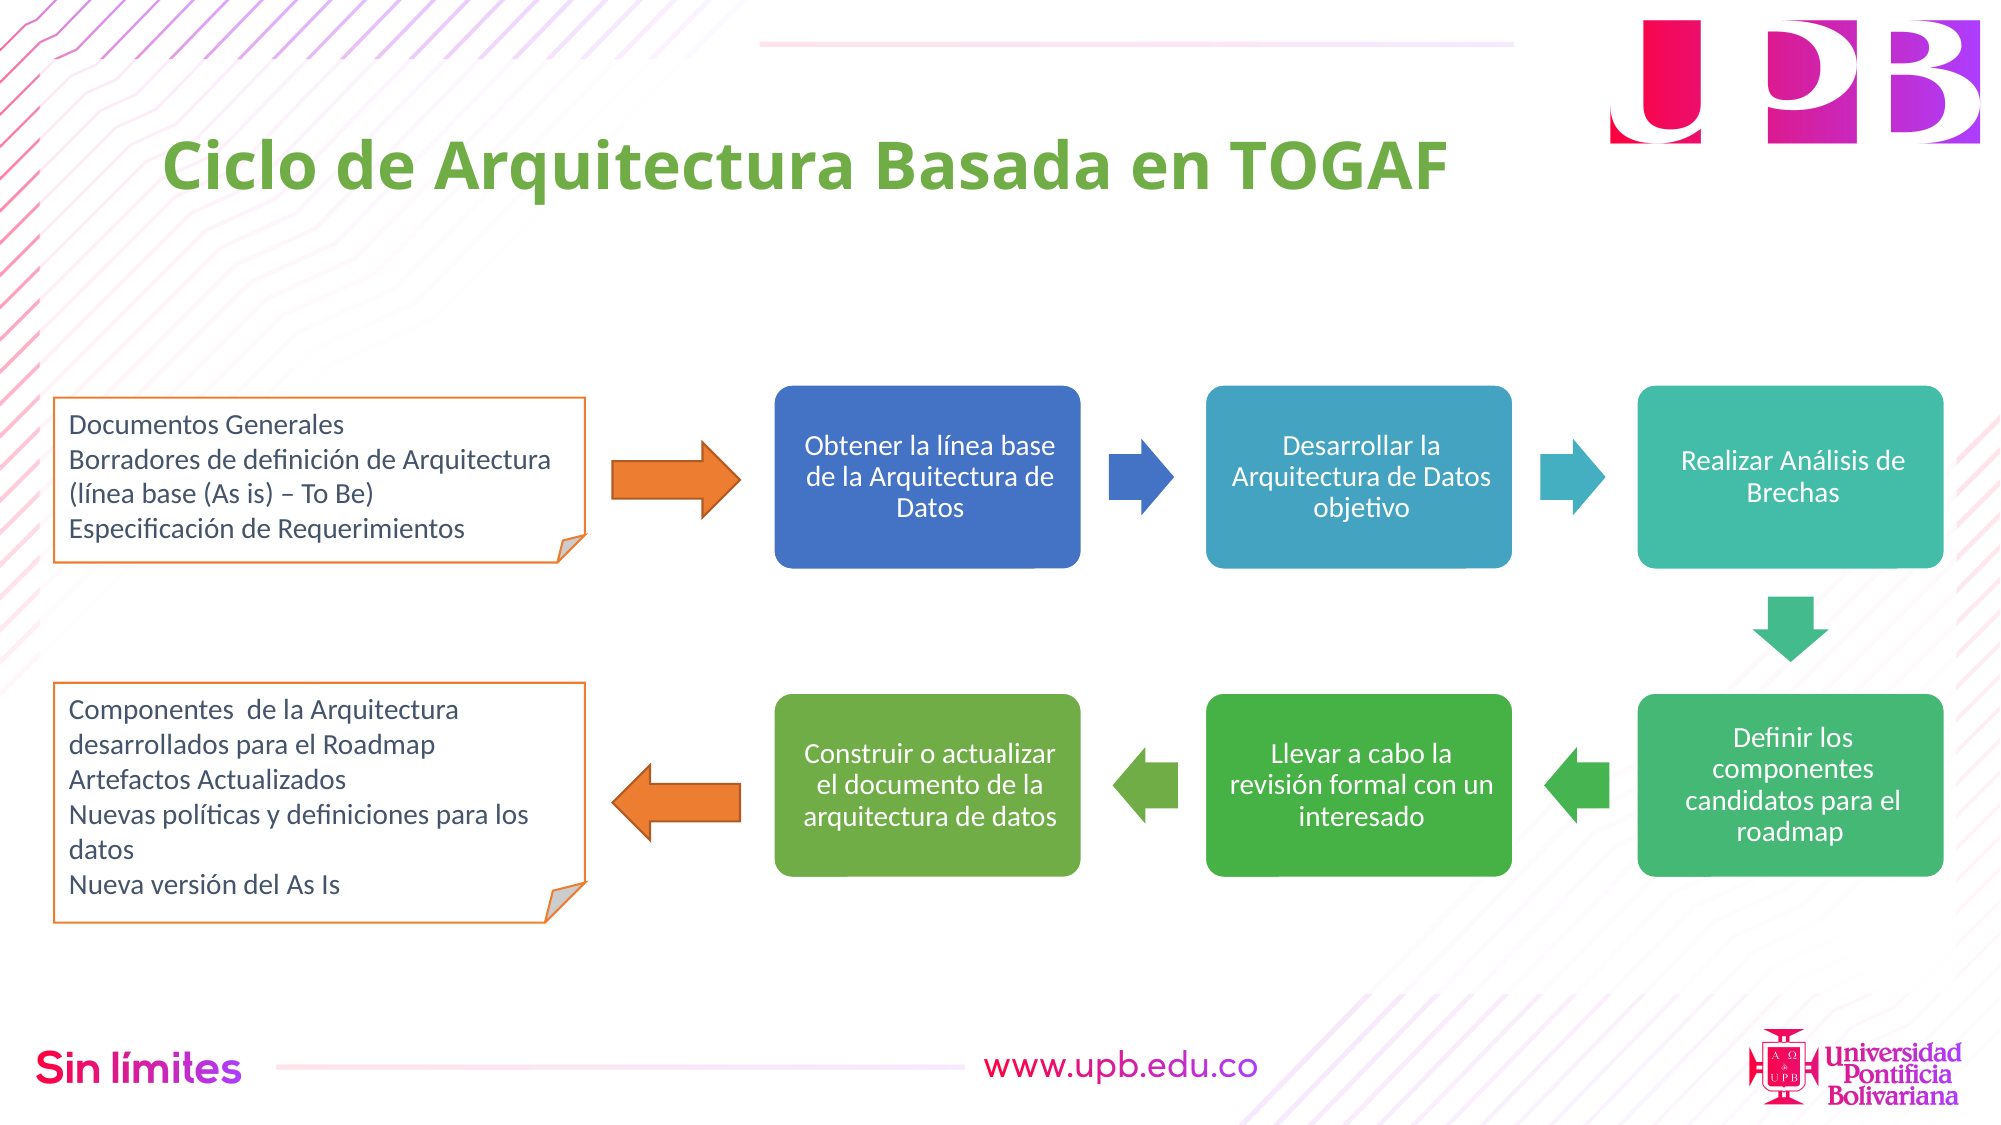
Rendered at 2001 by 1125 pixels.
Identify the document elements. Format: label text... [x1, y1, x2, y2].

text_box Ciclo de Arquitectura Basada en TOGAF [137, 59, 1476, 278]
text_box [611, 762, 742, 843]
picture [0, 0, 2001, 1125]
text_box Documentos Generales Borradores de definición de Arquitectura (línea base (As is) – To Be) Especificación de Requerimientos [53, 396, 589, 564]
text_box Componentes de la Arquitectura desarrollados para el Roadmap Artefactos Actualizados Nuevas políticas y definiciones para los datos Nueva versión del As Is [53, 681, 589, 924]
text_box [611, 439, 742, 520]
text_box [772, 317, 1946, 945]
